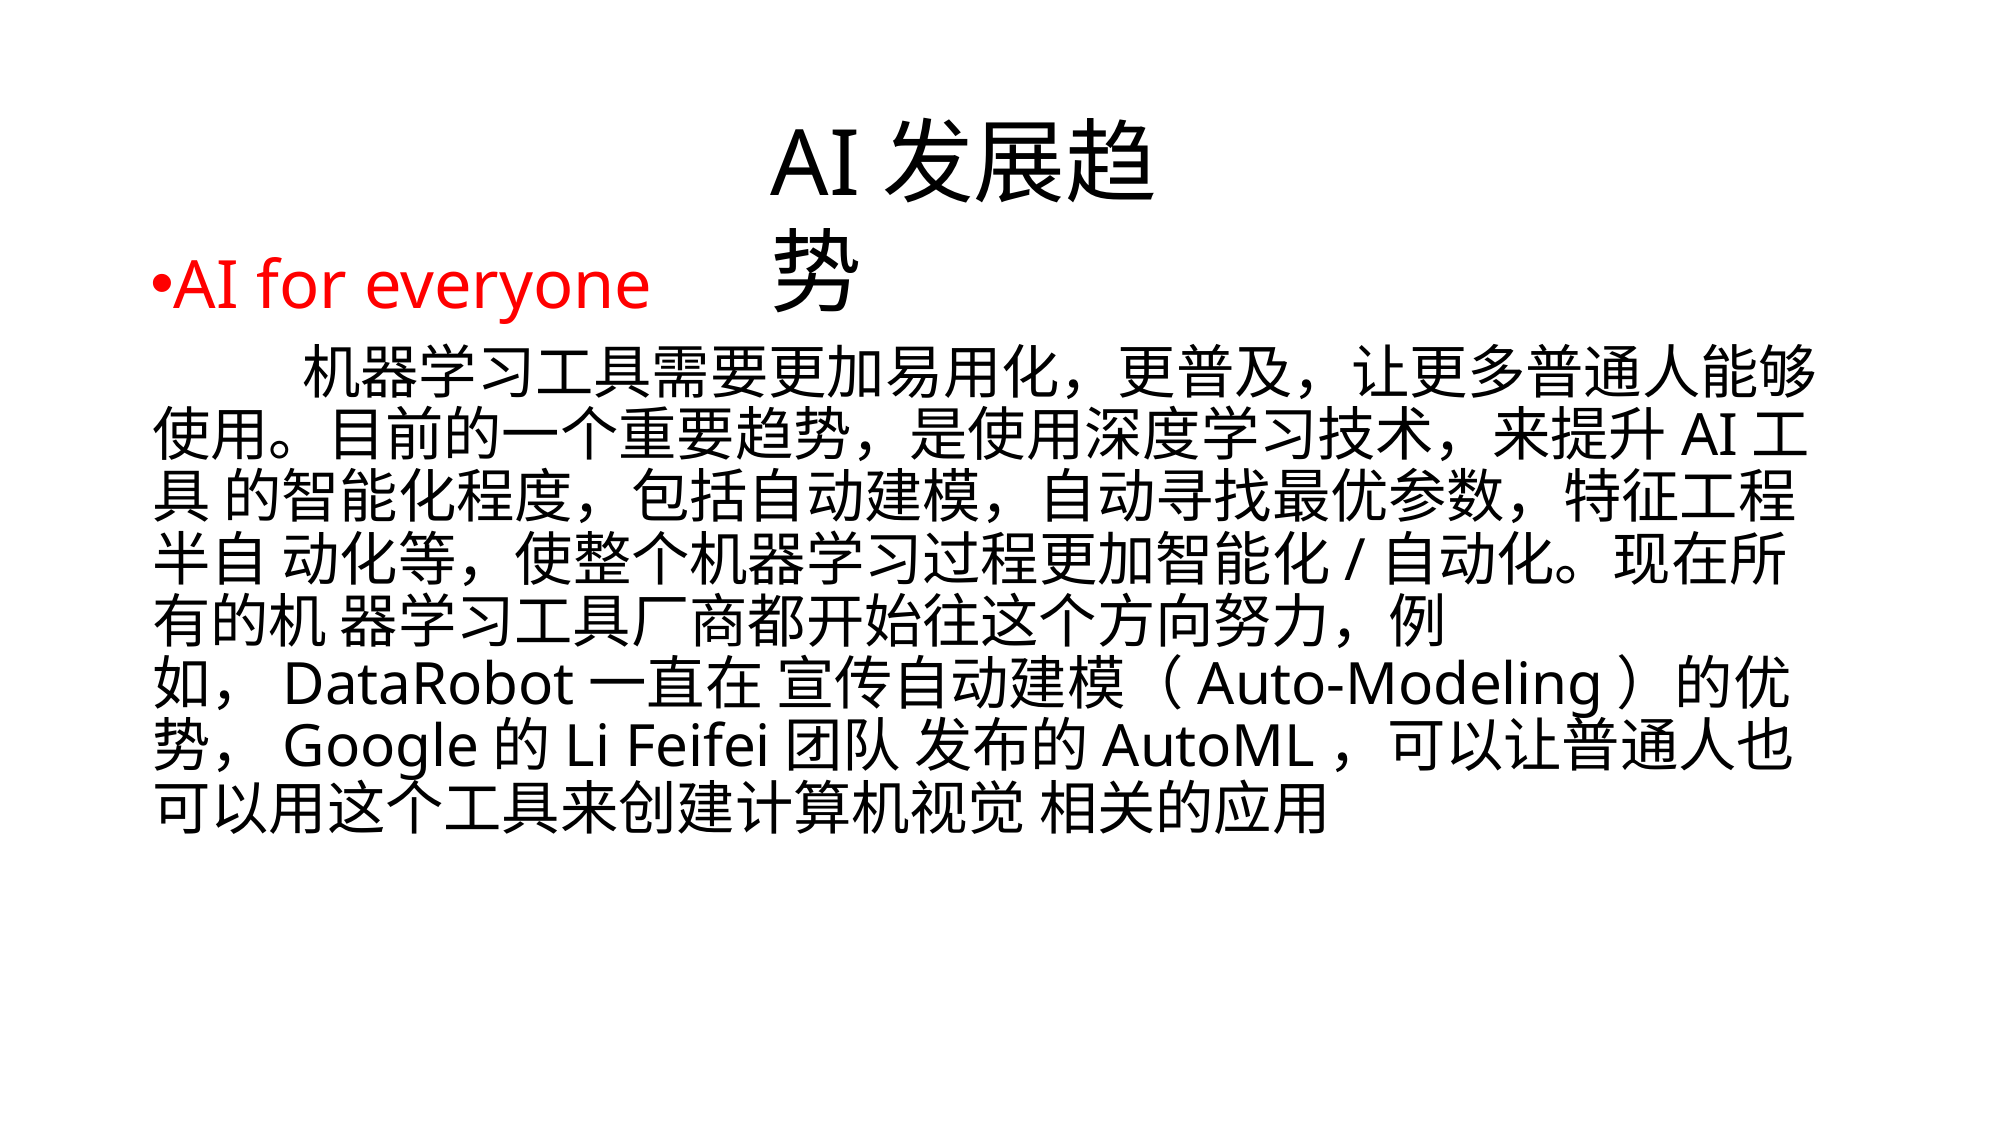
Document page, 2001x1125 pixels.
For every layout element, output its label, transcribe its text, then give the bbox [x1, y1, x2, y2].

title AI发展趋势 [768, 101, 1232, 223]
text_box AI for everyone 机器学习工具需要更加易用化，更普及，让更多普通人能够 使用。目前的一个重要趋势，是使用深度学习技术，来提升AI工具 的智能化程度，包括自动建模，自动寻找最优参数，特征工程半自 动化等，使整个机器学习过程更加智能化/自动化。现在所有的机 器学习工具厂商都开始往这个方向努力，例如，DataRobot一直在 宣传自动建模（Auto-Modeling）的优势，Google的Li Feifei团队 发布的AutoML，可以让普通人也可以用这个工具来创建计算机视觉 相关的应用 [150, 223, 1847, 842]
